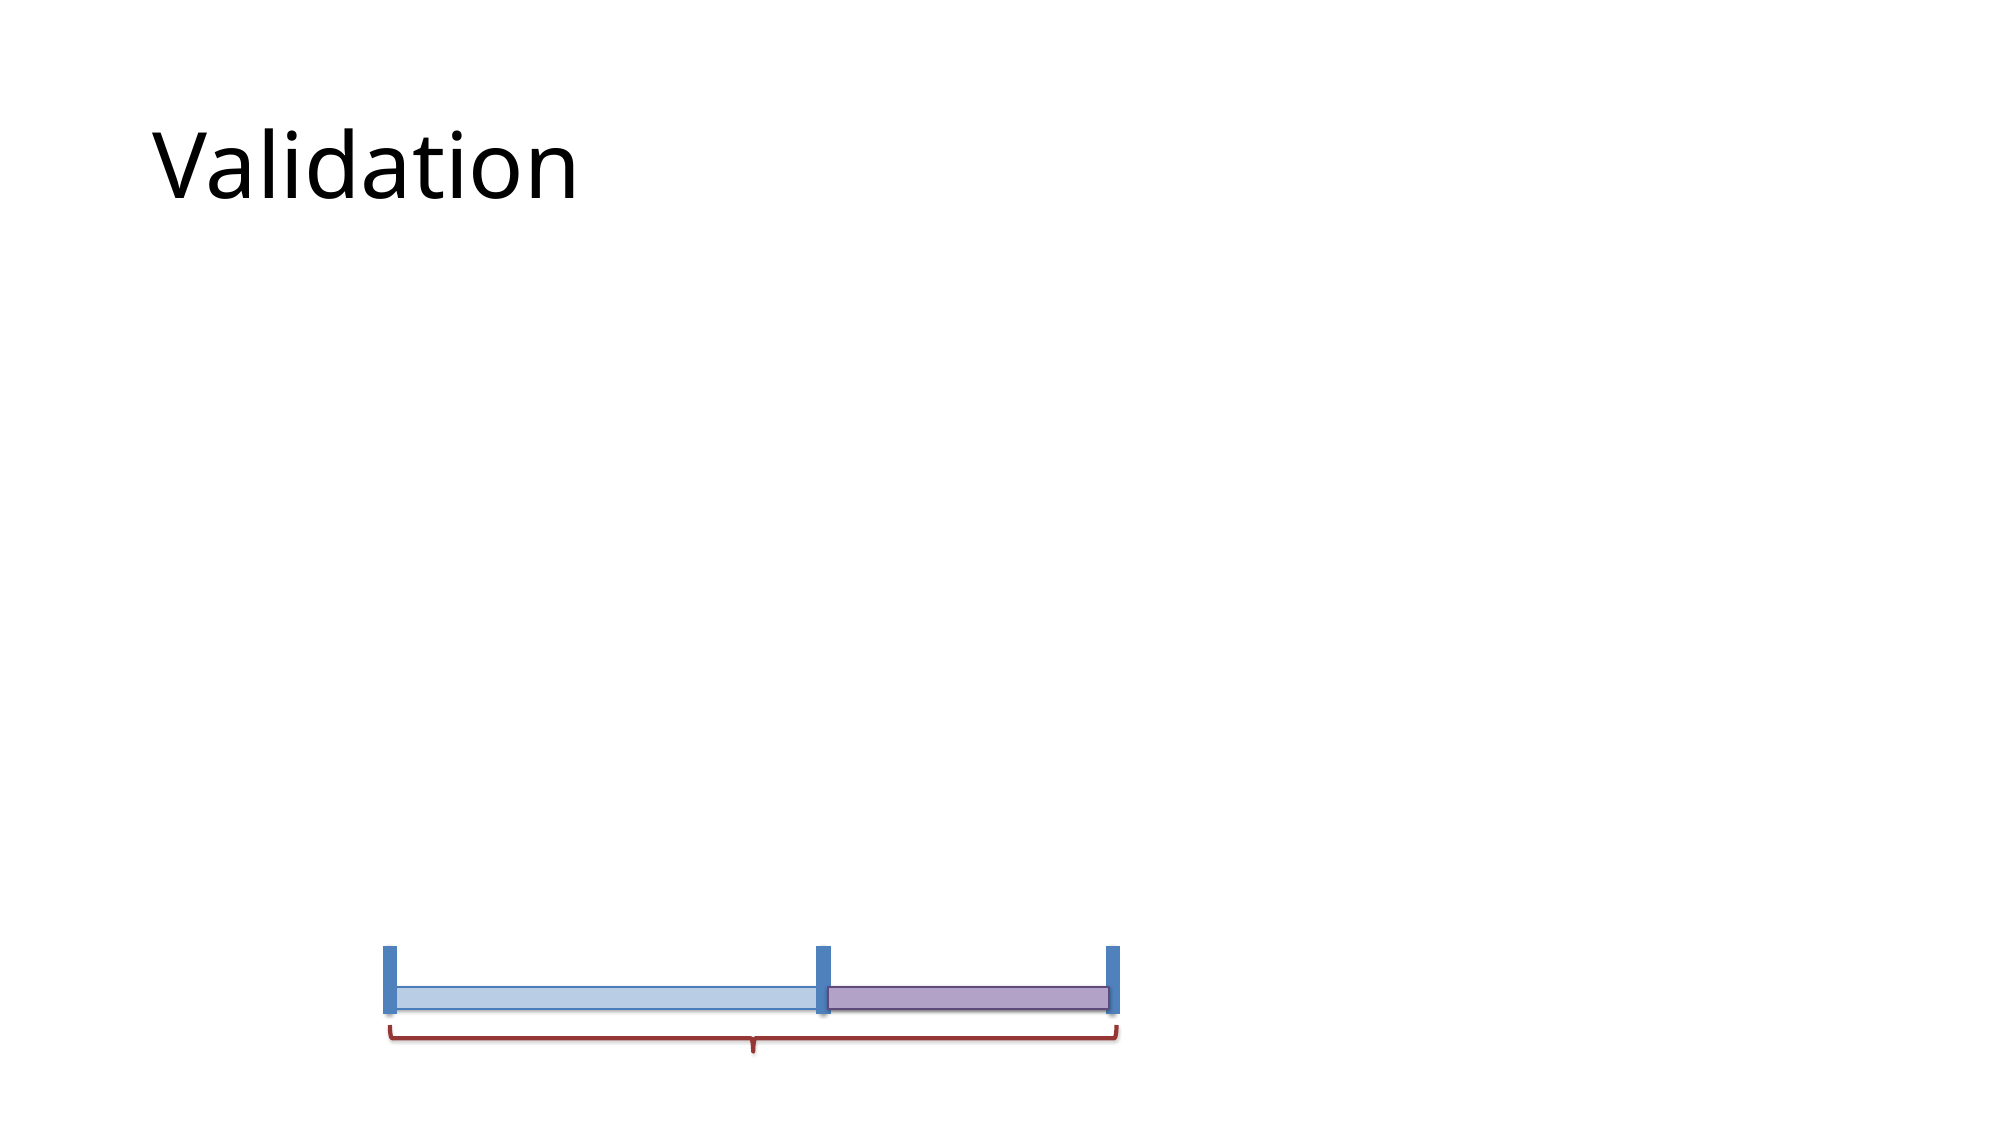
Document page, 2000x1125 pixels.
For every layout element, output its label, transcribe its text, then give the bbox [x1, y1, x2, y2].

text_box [382, 943, 1122, 1059]
title Validation [137, 59, 1862, 278]
